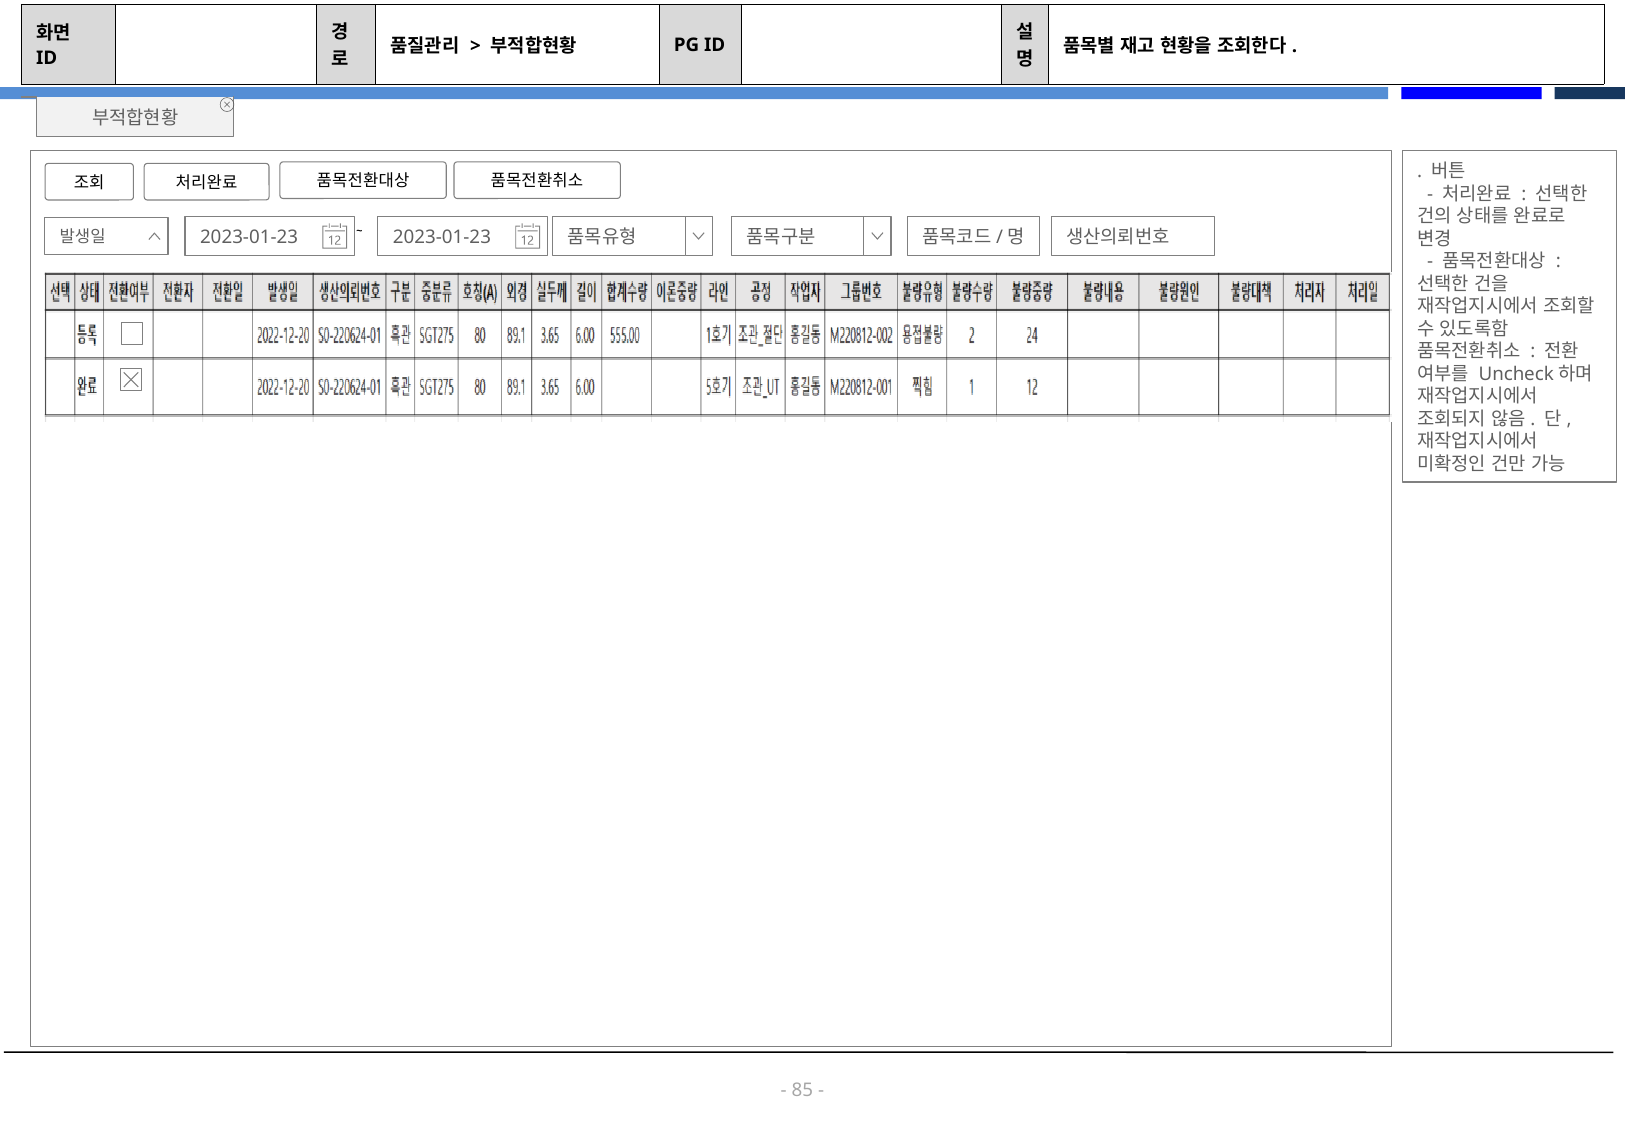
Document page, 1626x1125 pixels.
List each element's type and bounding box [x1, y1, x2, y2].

picture [44, 272, 1392, 422]
table_header [317, 5, 375, 84]
table_header [1049, 5, 1604, 84]
text_box [20, 96, 235, 137]
table_header [376, 5, 659, 84]
table_header [22, 5, 115, 84]
table_header [116, 5, 316, 84]
table_header [1002, 5, 1048, 84]
text_box [28, 148, 1393, 1049]
text_box [1400, 148, 1619, 484]
table_header [742, 5, 1001, 84]
table_header [660, 5, 741, 84]
